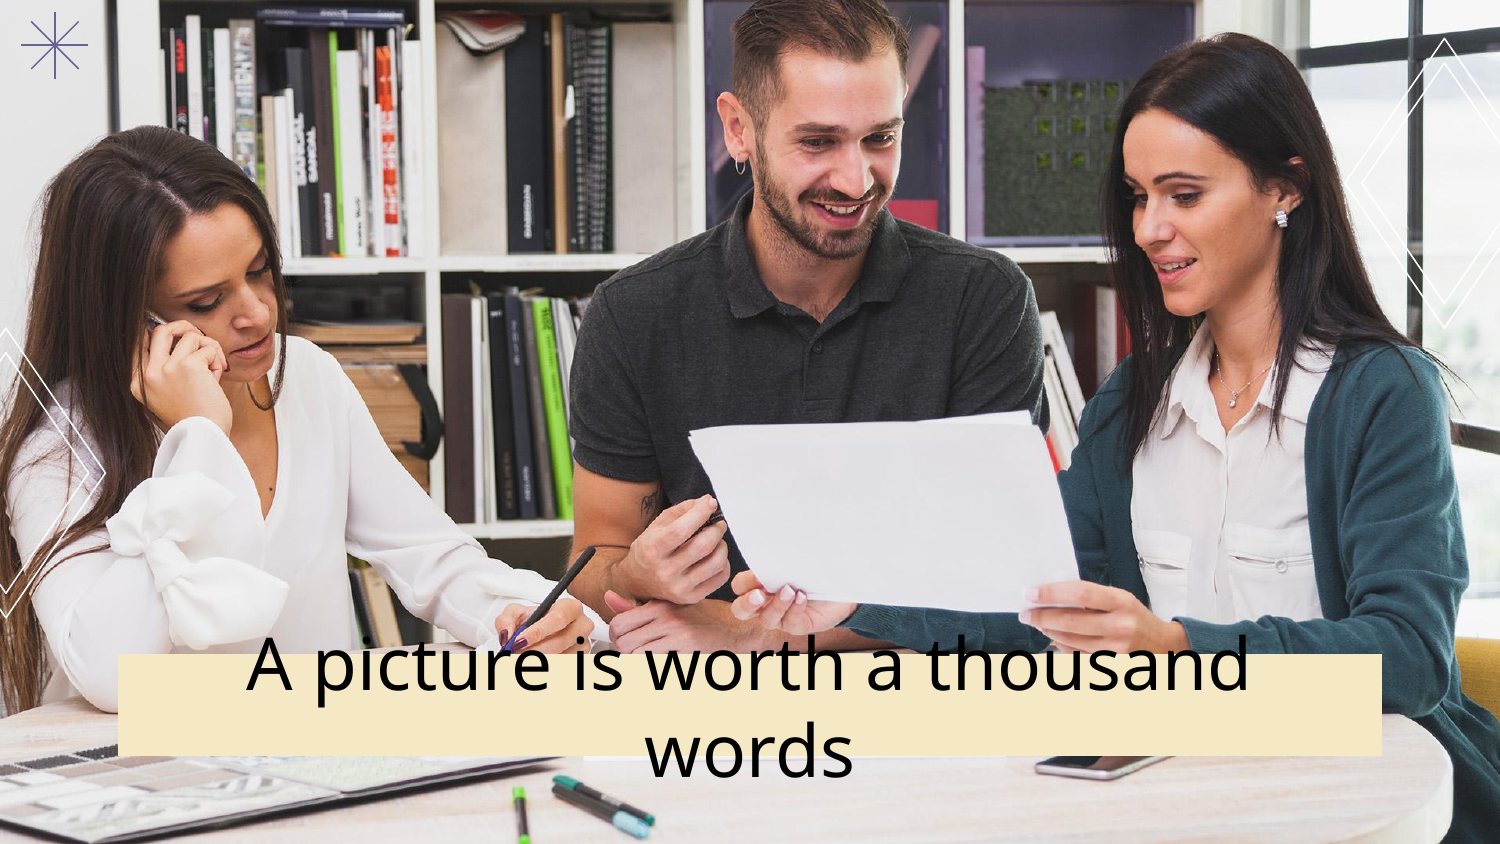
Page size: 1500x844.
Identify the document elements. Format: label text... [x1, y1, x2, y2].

picture [0, 0, 1500, 844]
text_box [21, 11, 89, 79]
title A picture is worth a thousand words [118, 654, 1382, 756]
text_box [0, 327, 106, 619]
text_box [1344, 38, 1500, 329]
